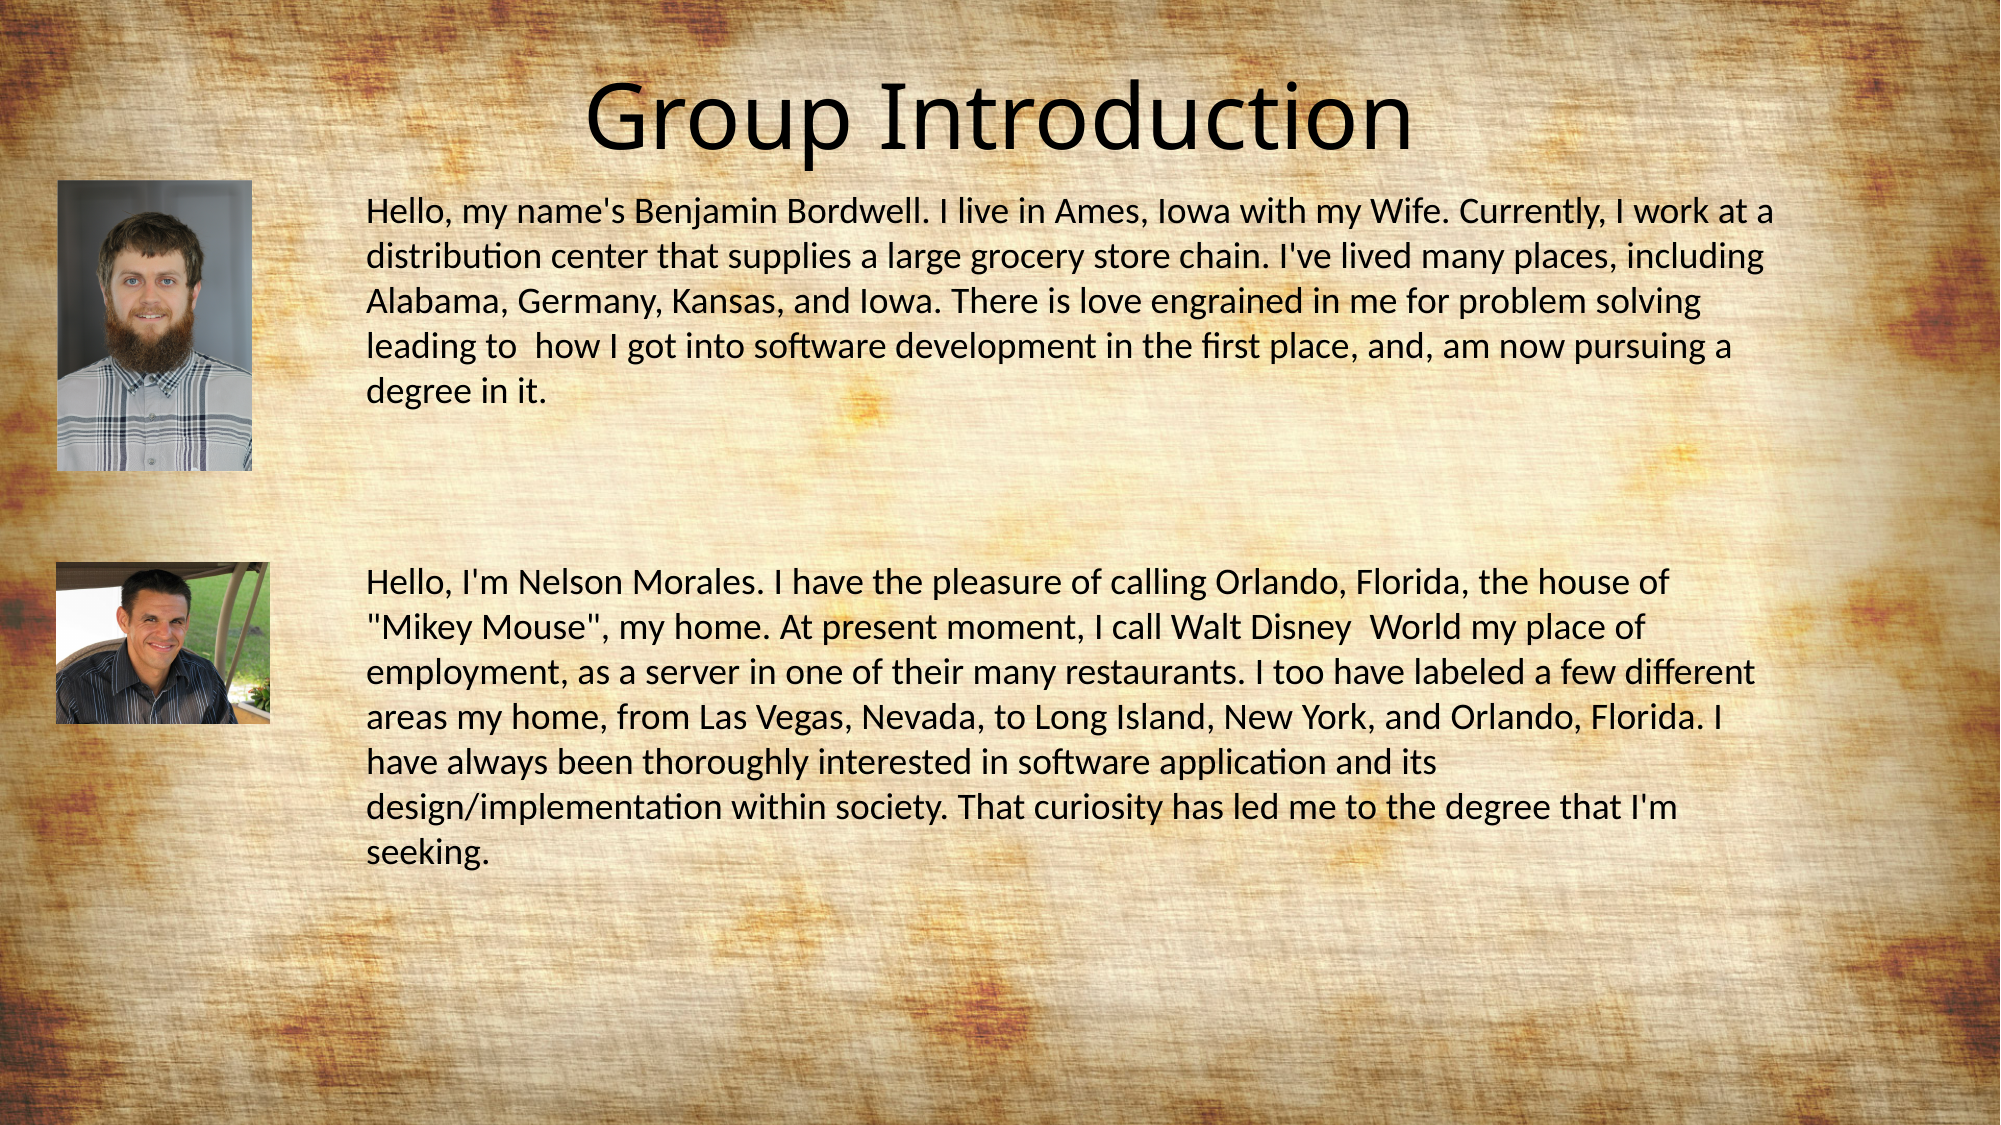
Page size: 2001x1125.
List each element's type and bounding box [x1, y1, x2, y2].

list [9, 228, 300, 423]
picture [0, 0, 2000, 1125]
